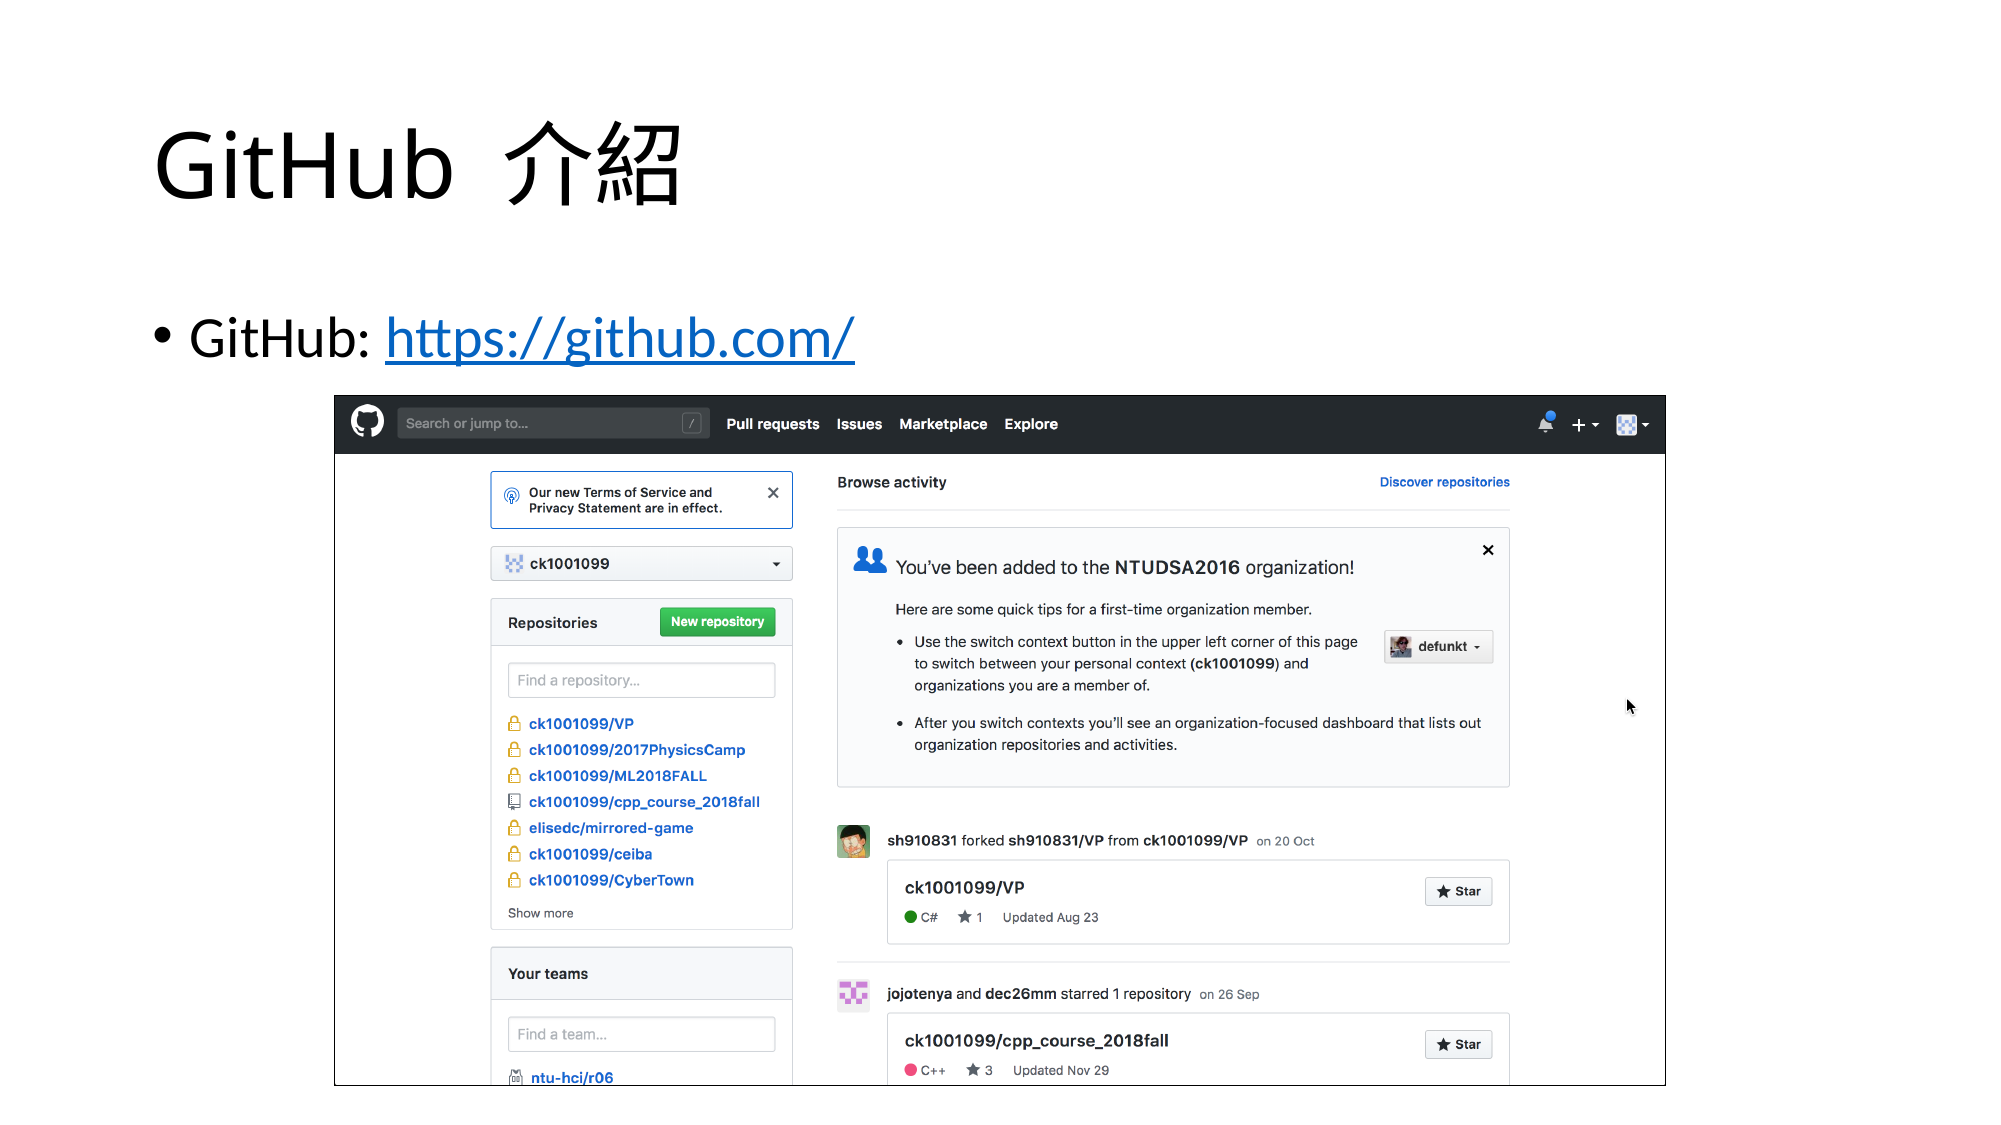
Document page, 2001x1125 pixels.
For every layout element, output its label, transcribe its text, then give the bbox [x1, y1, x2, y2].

list GitHub: https://github.com/ [137, 299, 1863, 1014]
picture [334, 394, 1666, 1086]
title GitHub 介紹 [137, 59, 1863, 278]
